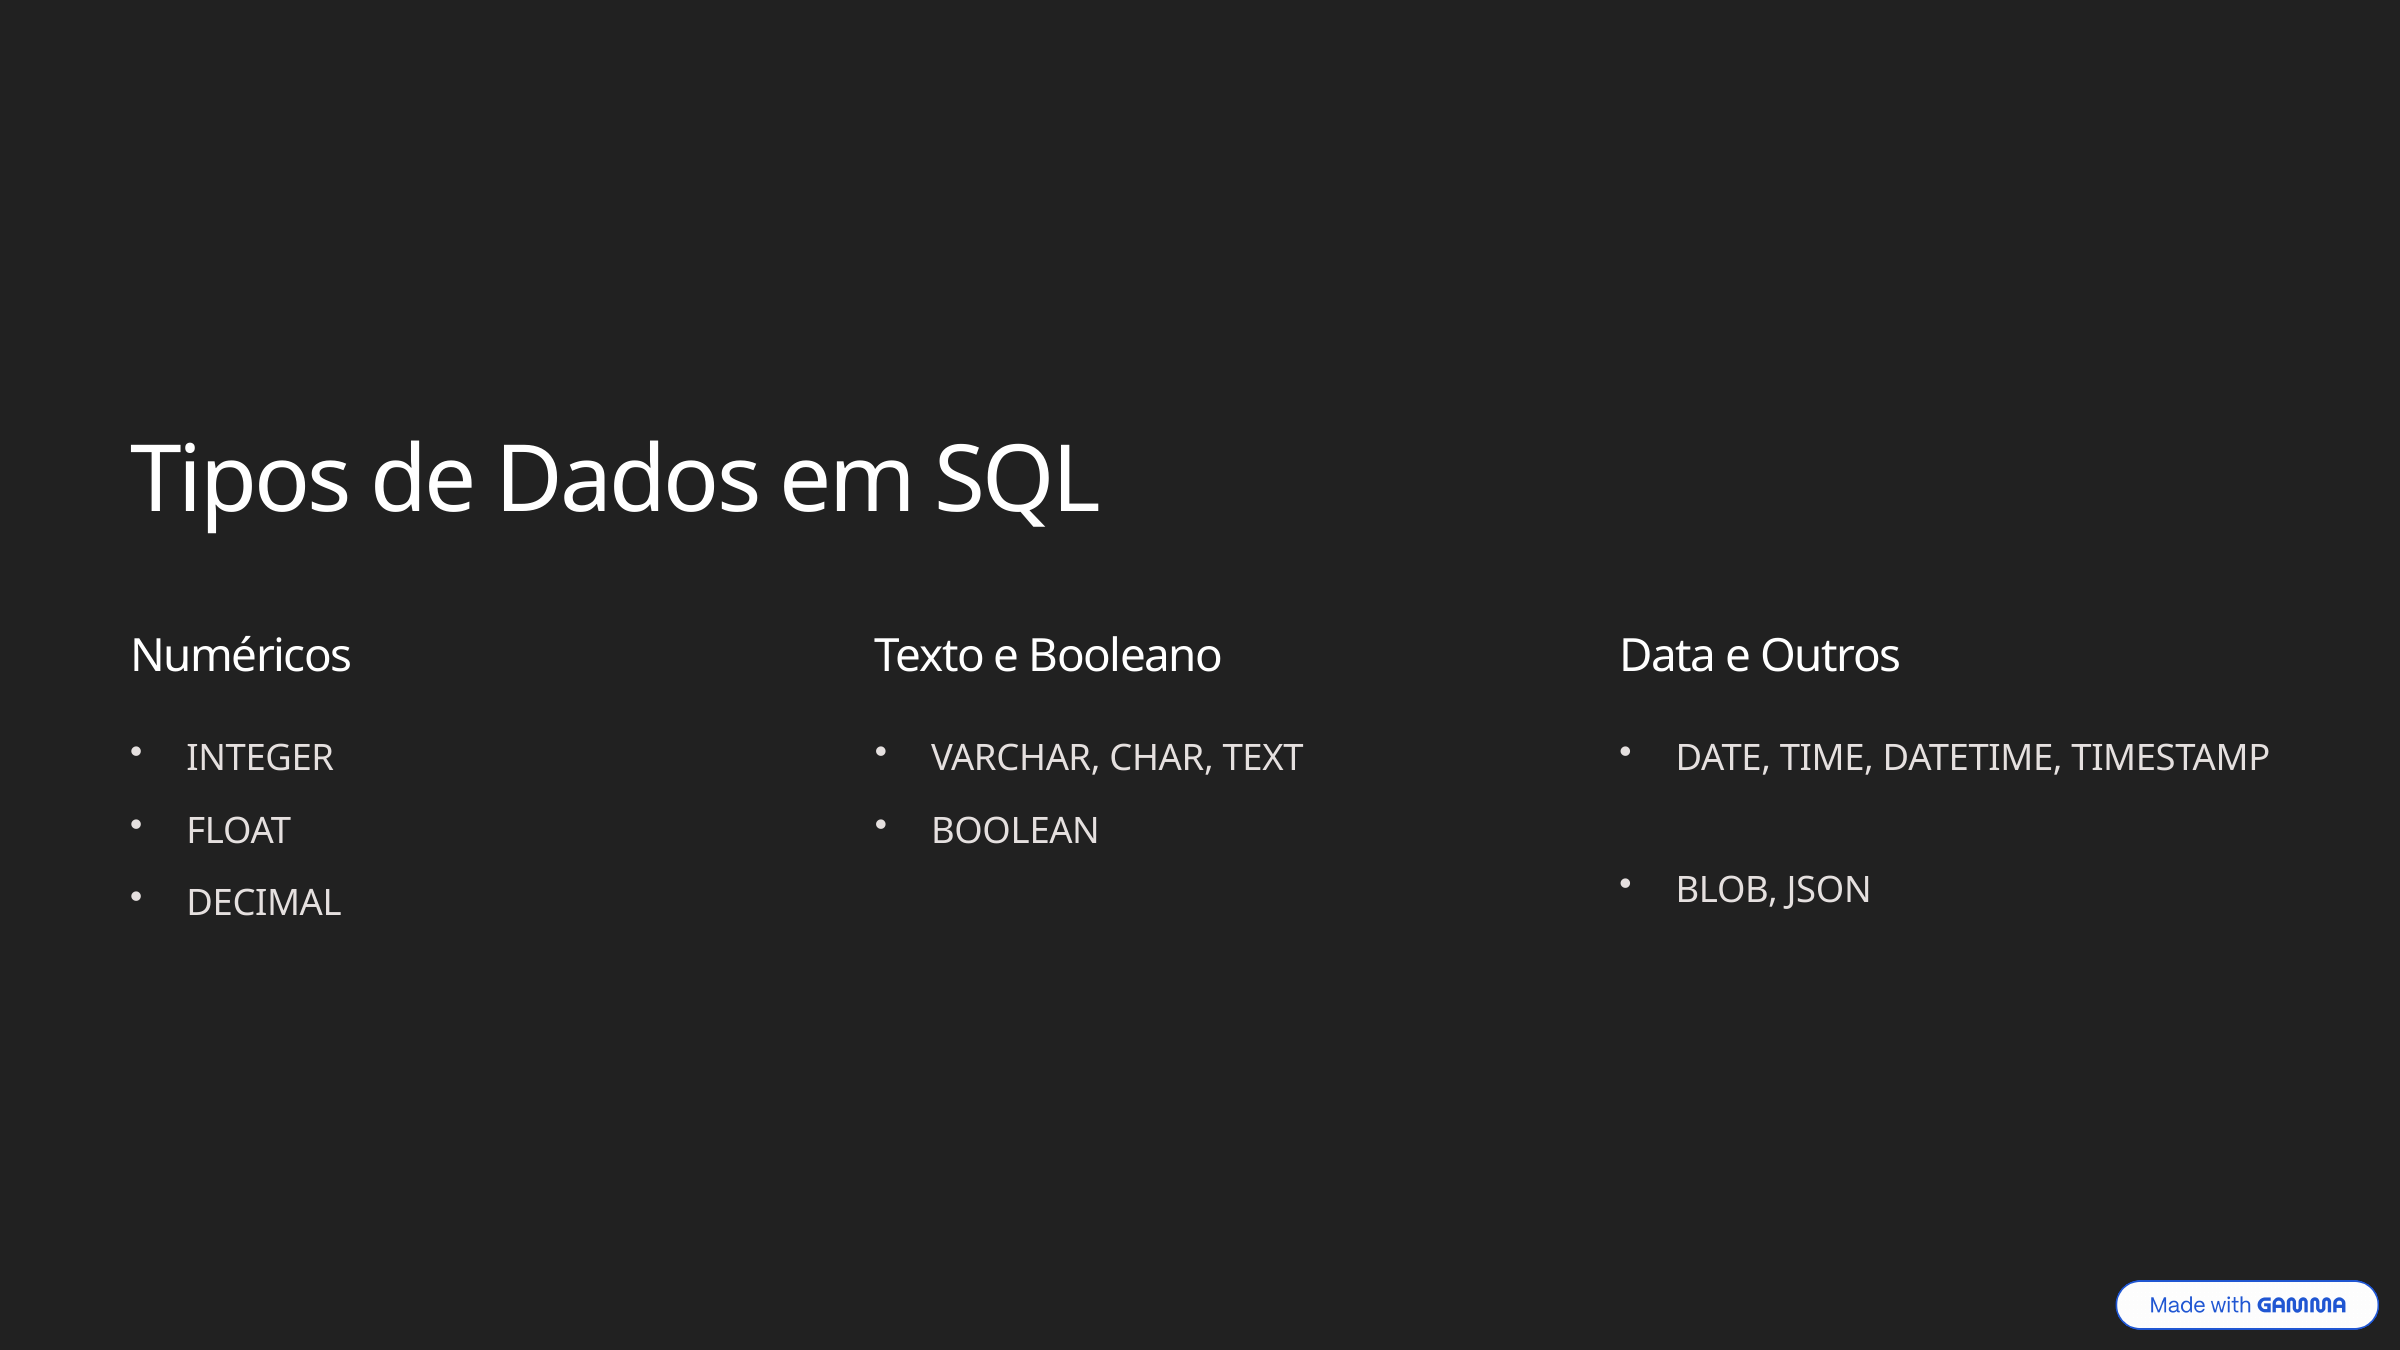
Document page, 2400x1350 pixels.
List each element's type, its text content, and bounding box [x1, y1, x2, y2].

text_box FLOAT [130, 790, 783, 851]
text_box INTEGER [130, 718, 783, 778]
text_box BOOLEAN [874, 790, 1528, 851]
text_box Texto e Booleano [874, 623, 1340, 682]
text_box BLOB, JSON [1619, 850, 2272, 910]
text_box Tipos de Dados em SQL [130, 413, 1244, 531]
text_box DATE, TIME, DATETIME, TIMESTAMP [1619, 718, 2272, 838]
text_box VARCHAR, CHAR, TEXT [874, 718, 1528, 778]
picture [2106, 1271, 2389, 1339]
text_box Numéricos [130, 623, 596, 682]
text_box Data e Outros [1619, 623, 2085, 682]
text_box DECIMAL [130, 863, 783, 923]
